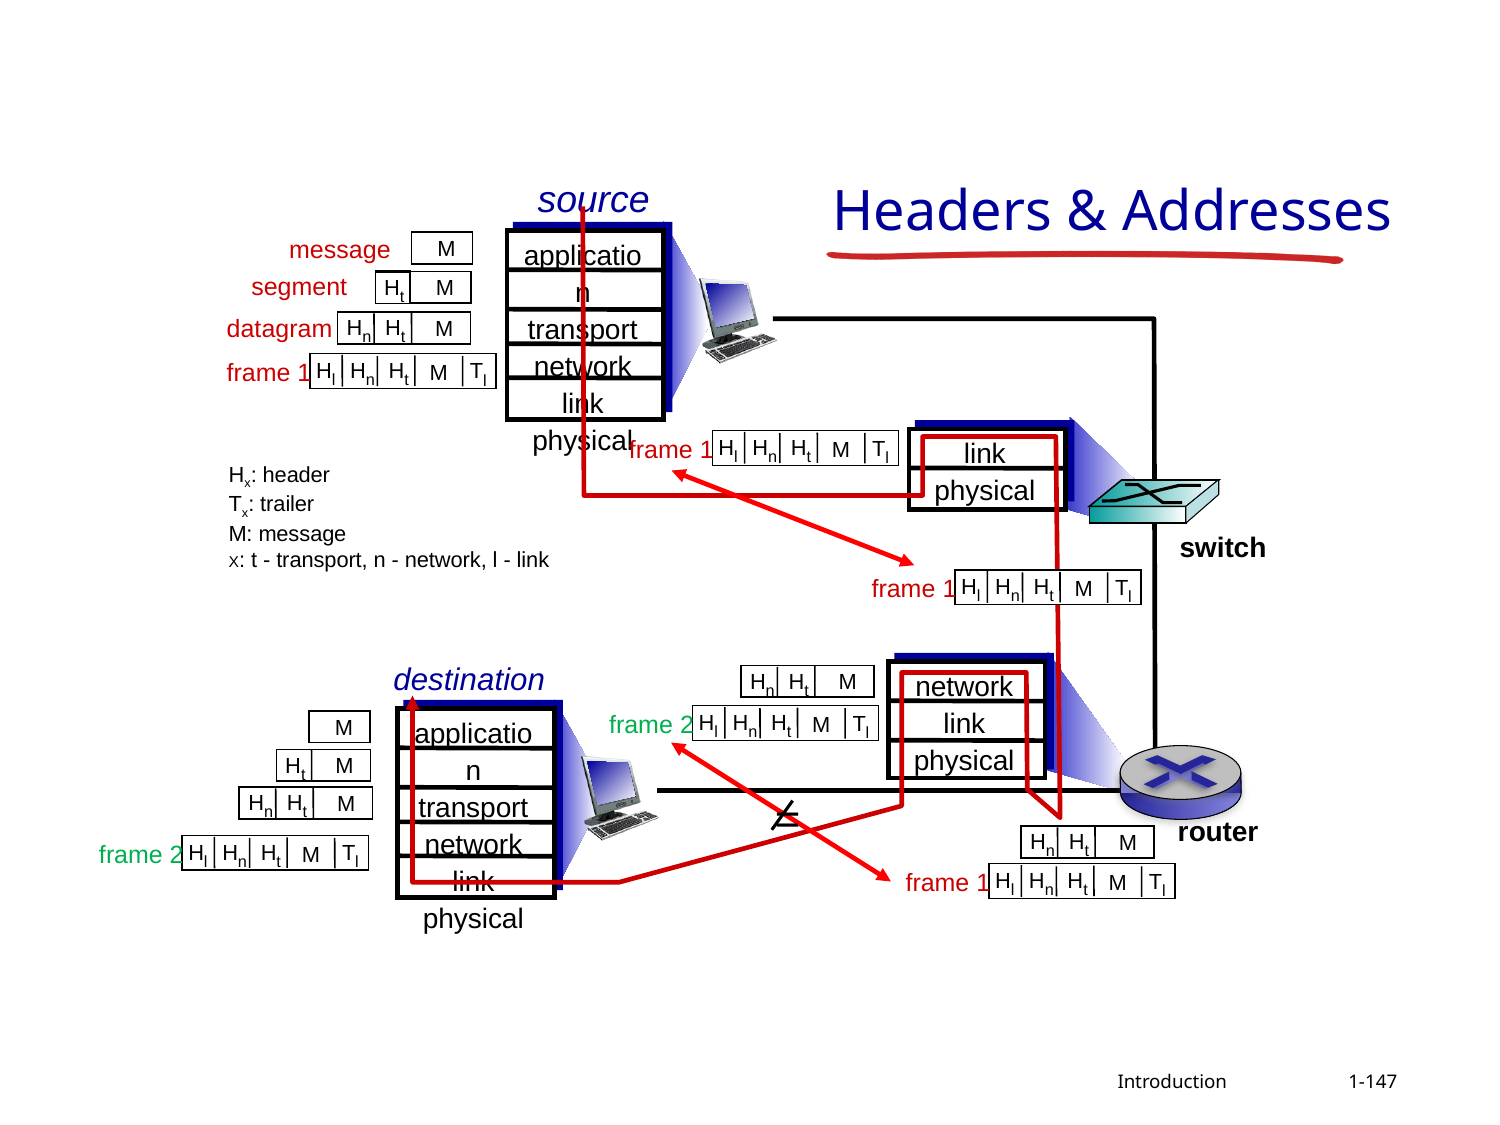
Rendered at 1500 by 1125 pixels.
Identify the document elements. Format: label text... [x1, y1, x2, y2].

text_box Hx: header Tx: trailer M: message X: t - transport, n - network, l - link [213, 452, 565, 580]
text_box segment [236, 263, 363, 307]
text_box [890, 858, 1176, 905]
text_box [512, 221, 577, 226]
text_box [1089, 479, 1219, 524]
title Headers & Addresses [817, 164, 1414, 251]
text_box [404, 228, 489, 267]
text_box application transport network link physical [501, 226, 575, 438]
text_box datagram [211, 305, 348, 348]
text_box application transport network link physical [583, 226, 664, 309]
text_box switch [1164, 521, 1282, 571]
picture [822, 246, 1349, 268]
text_box [555, 883, 563, 891]
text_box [771, 800, 793, 830]
slide_number 1-147 [1333, 1062, 1500, 1112]
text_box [375, 268, 487, 306]
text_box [337, 308, 487, 347]
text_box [1119, 745, 1242, 820]
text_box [276, 745, 387, 784]
text_box application transport network link physical [584, 310, 664, 464]
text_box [696, 274, 796, 370]
text_box application transport network link physical [392, 704, 555, 942]
text_box router [1175, 806, 1274, 855]
text_box [747, 318, 1156, 791]
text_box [593, 700, 880, 747]
text_box [406, 206, 1059, 883]
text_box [301, 707, 386, 746]
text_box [740, 661, 890, 700]
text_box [578, 751, 665, 848]
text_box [671, 470, 915, 566]
text_box [1028, 783, 1061, 819]
text_box destination [378, 652, 427, 705]
text_box source [522, 168, 665, 221]
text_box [1020, 822, 1170, 857]
footer Introduction [1102, 1062, 1326, 1108]
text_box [613, 425, 900, 472]
text_box [673, 237, 694, 397]
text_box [882, 652, 1055, 783]
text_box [856, 564, 1142, 611]
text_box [903, 419, 1075, 513]
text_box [238, 783, 389, 822]
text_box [670, 742, 891, 883]
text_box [211, 348, 497, 395]
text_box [83, 830, 370, 877]
text_box message [274, 225, 406, 271]
text_box [583, 221, 673, 413]
